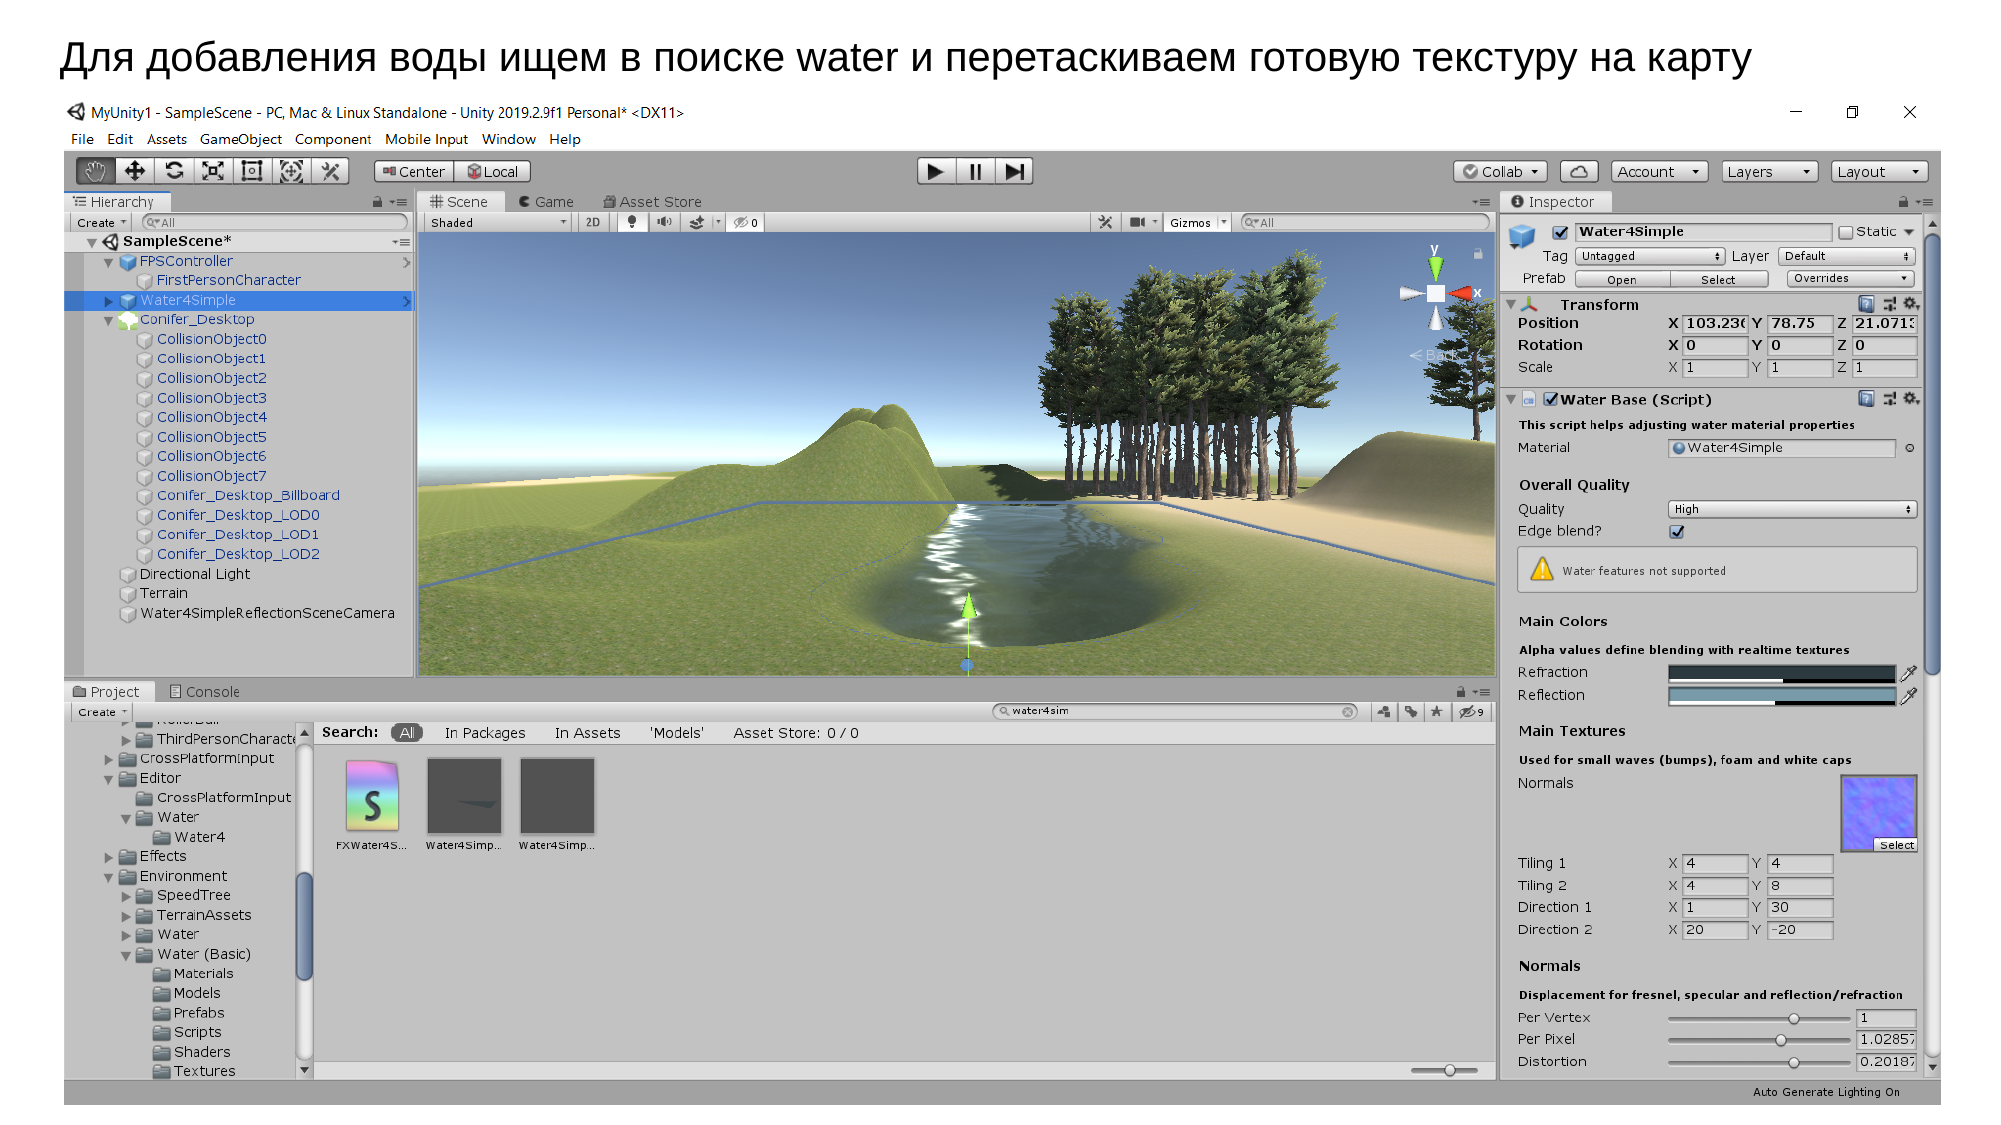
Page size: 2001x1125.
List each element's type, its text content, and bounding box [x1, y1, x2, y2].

picture [64, 98, 1941, 1105]
text_box Для добавления воды ищем в поиске water и перетаскиваем готовую текстуру на карту [44, 21, 1976, 87]
